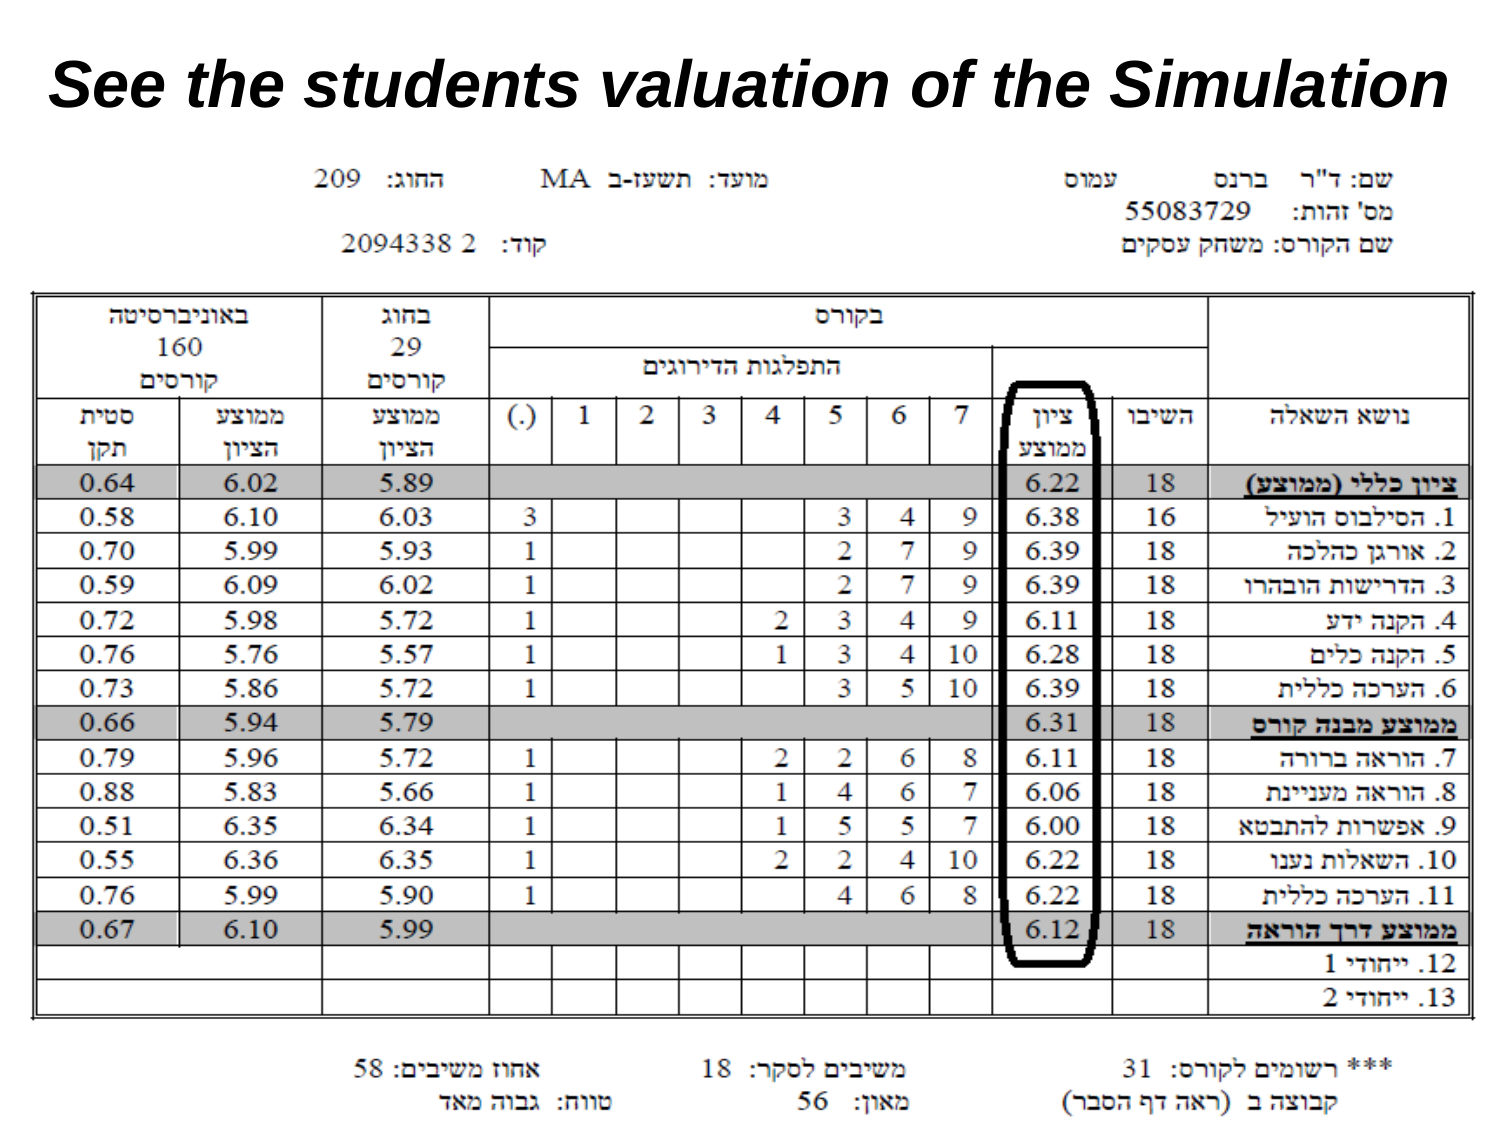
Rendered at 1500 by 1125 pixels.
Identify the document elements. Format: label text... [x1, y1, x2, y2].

picture [17, 160, 1500, 1121]
title See the students valuation of the Simulation [0, 0, 1500, 162]
